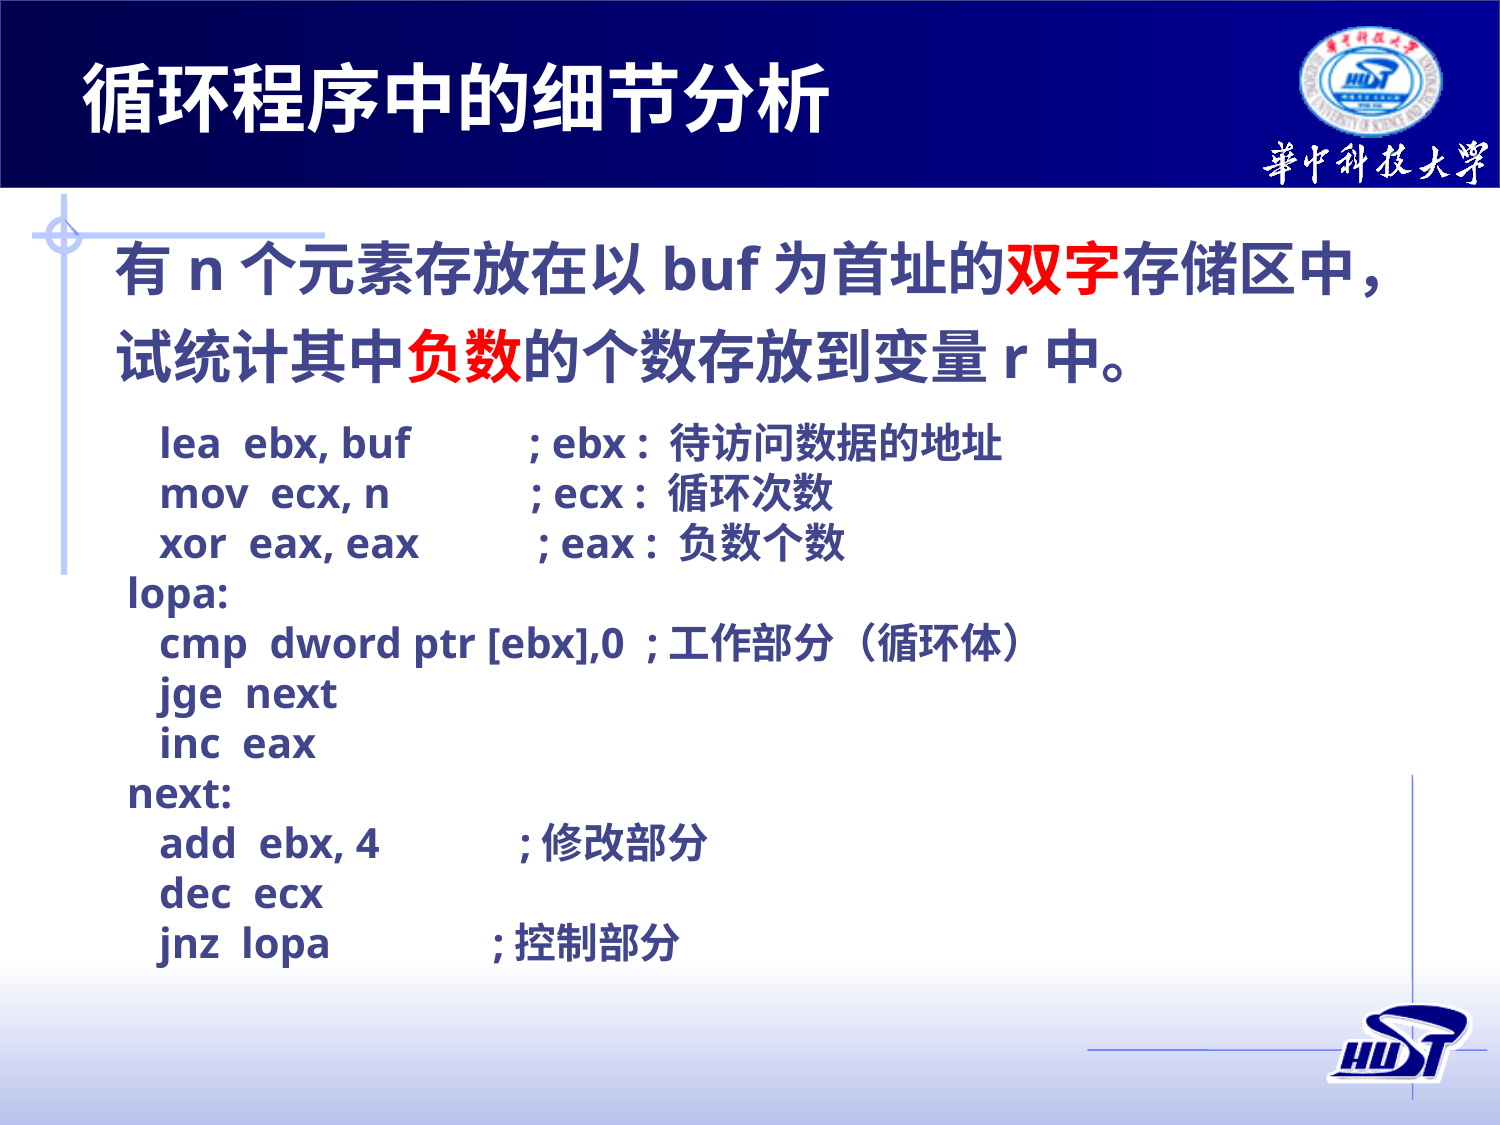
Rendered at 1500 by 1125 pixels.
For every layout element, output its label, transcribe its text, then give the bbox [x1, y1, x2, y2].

picture [1262, 140, 1488, 185]
text_box 有n个元素存放在以buf为首址的双字存储区中， 试统计其中负数的个数存放到变量r中。 [100, 207, 1436, 398]
picture [1299, 26, 1443, 138]
text_box 循环程序中的细节分析 [66, 44, 847, 149]
text_box lea ebx, buf ; ebx : 待访问数据的地址 mov ecx, n ; ecx : 循环次数 xor eax, eax ; eax : 负数个数 lopa: cmp dword ptr [ebx],0 ;工作部分（循环体） jge next inc eax next: add ebx, 4 ;修改部分 dec ecx jnz lopa ;控制部分 [112, 408, 1447, 974]
